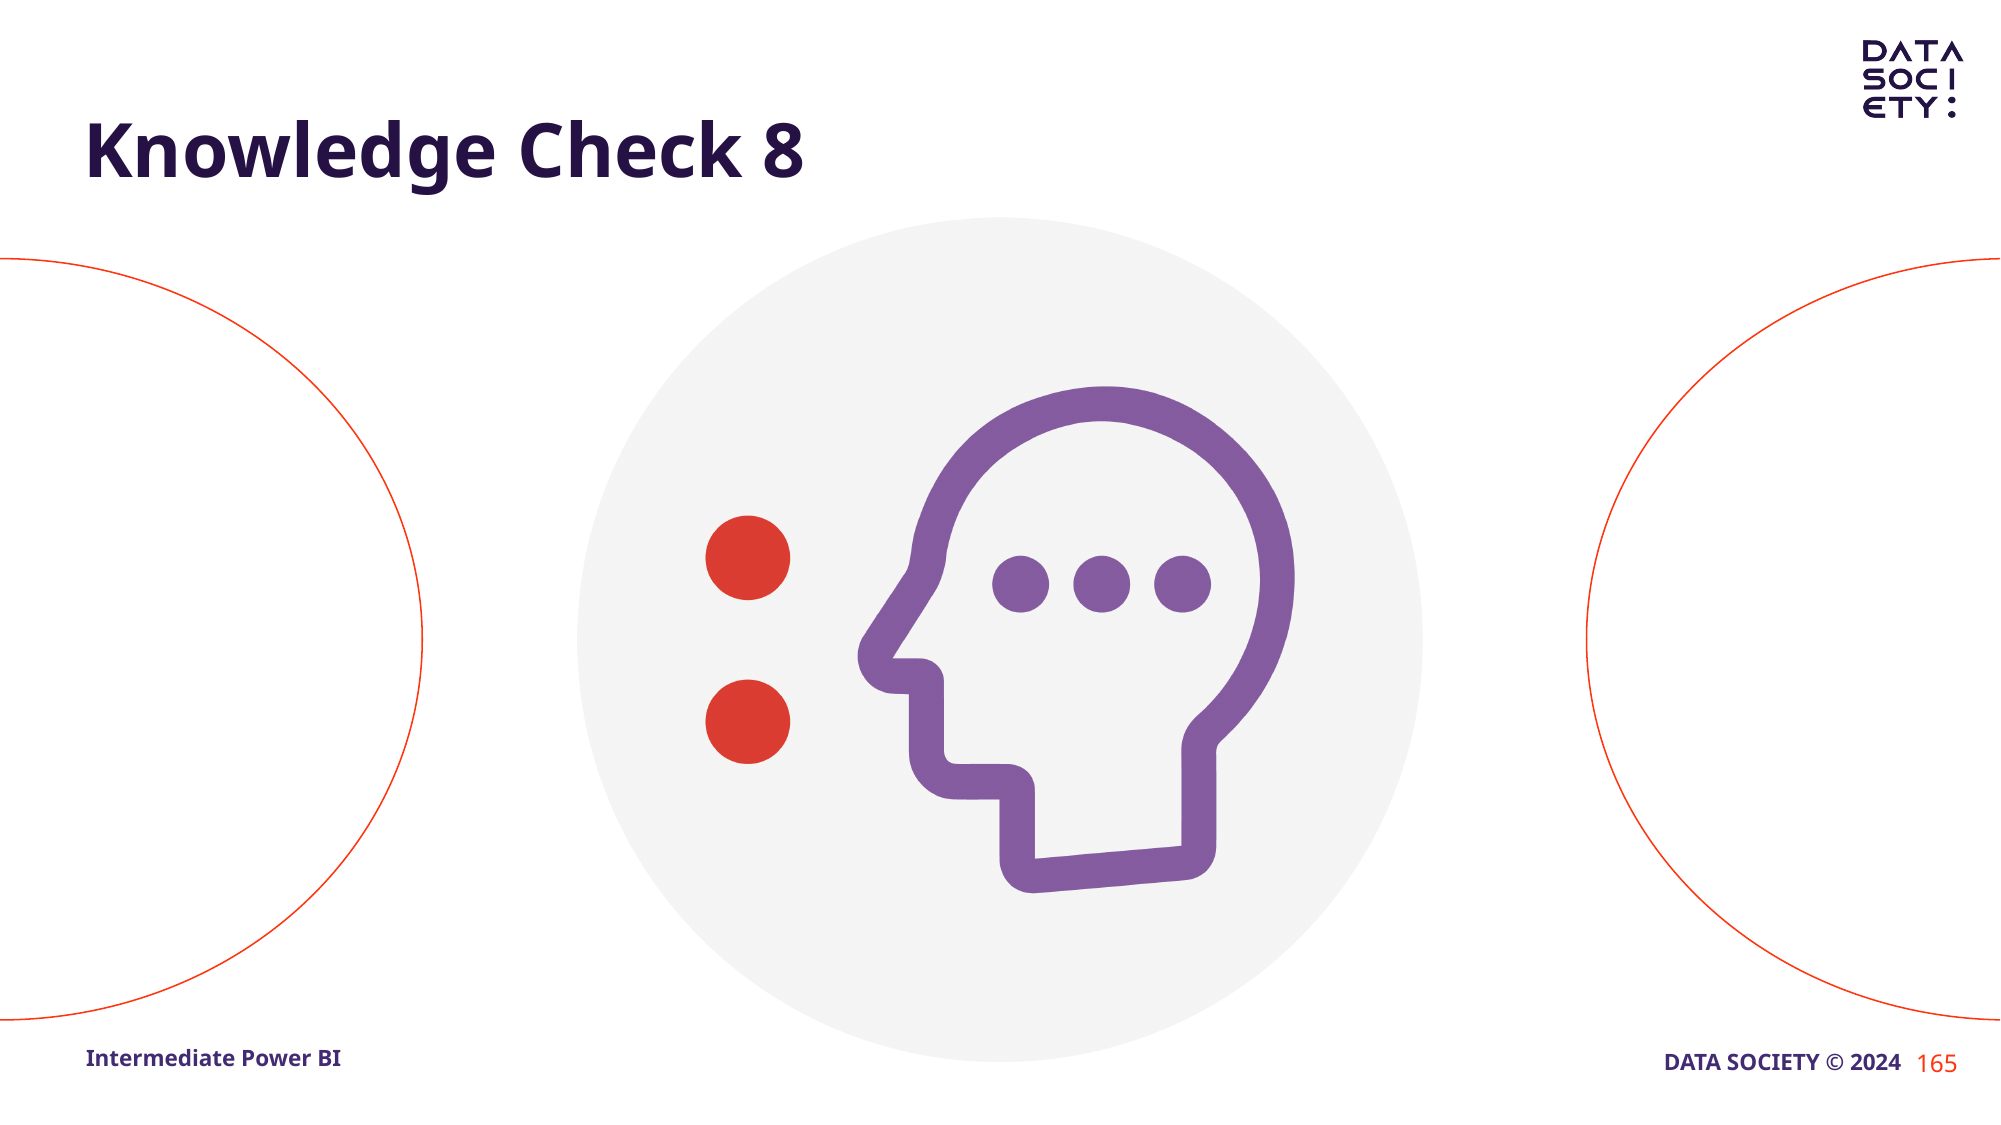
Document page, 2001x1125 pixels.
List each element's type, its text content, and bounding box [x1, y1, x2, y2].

picture [577, 217, 1423, 1062]
title Knowledge Check 8 [68, 87, 1932, 213]
picture [1863, 40, 1964, 118]
slide_number ‹#› [1853, 1033, 1974, 1097]
